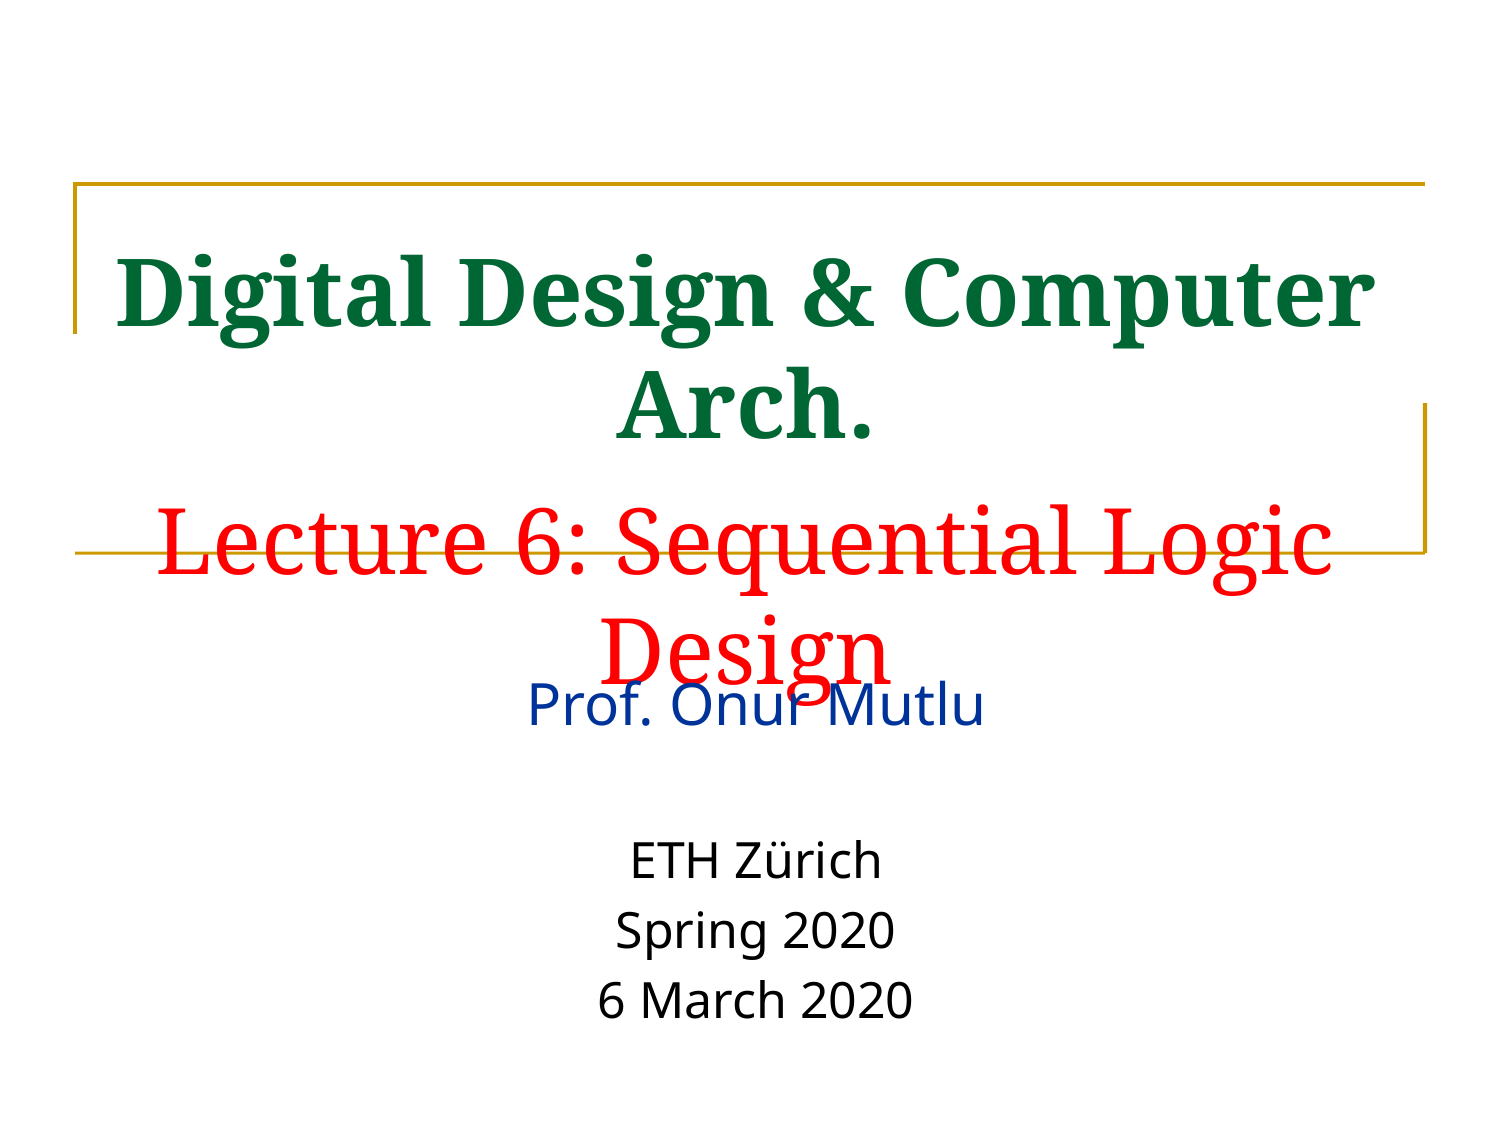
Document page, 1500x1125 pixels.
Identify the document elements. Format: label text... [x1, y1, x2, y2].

subtitle Prof. Onur Mutlu ETH Zürich Spring 2020 6 March 2020 [112, 587, 1400, 1064]
title Digital Design & Computer Arch. Lecture 6: Sequential Logic Design [54, 105, 1438, 388]
